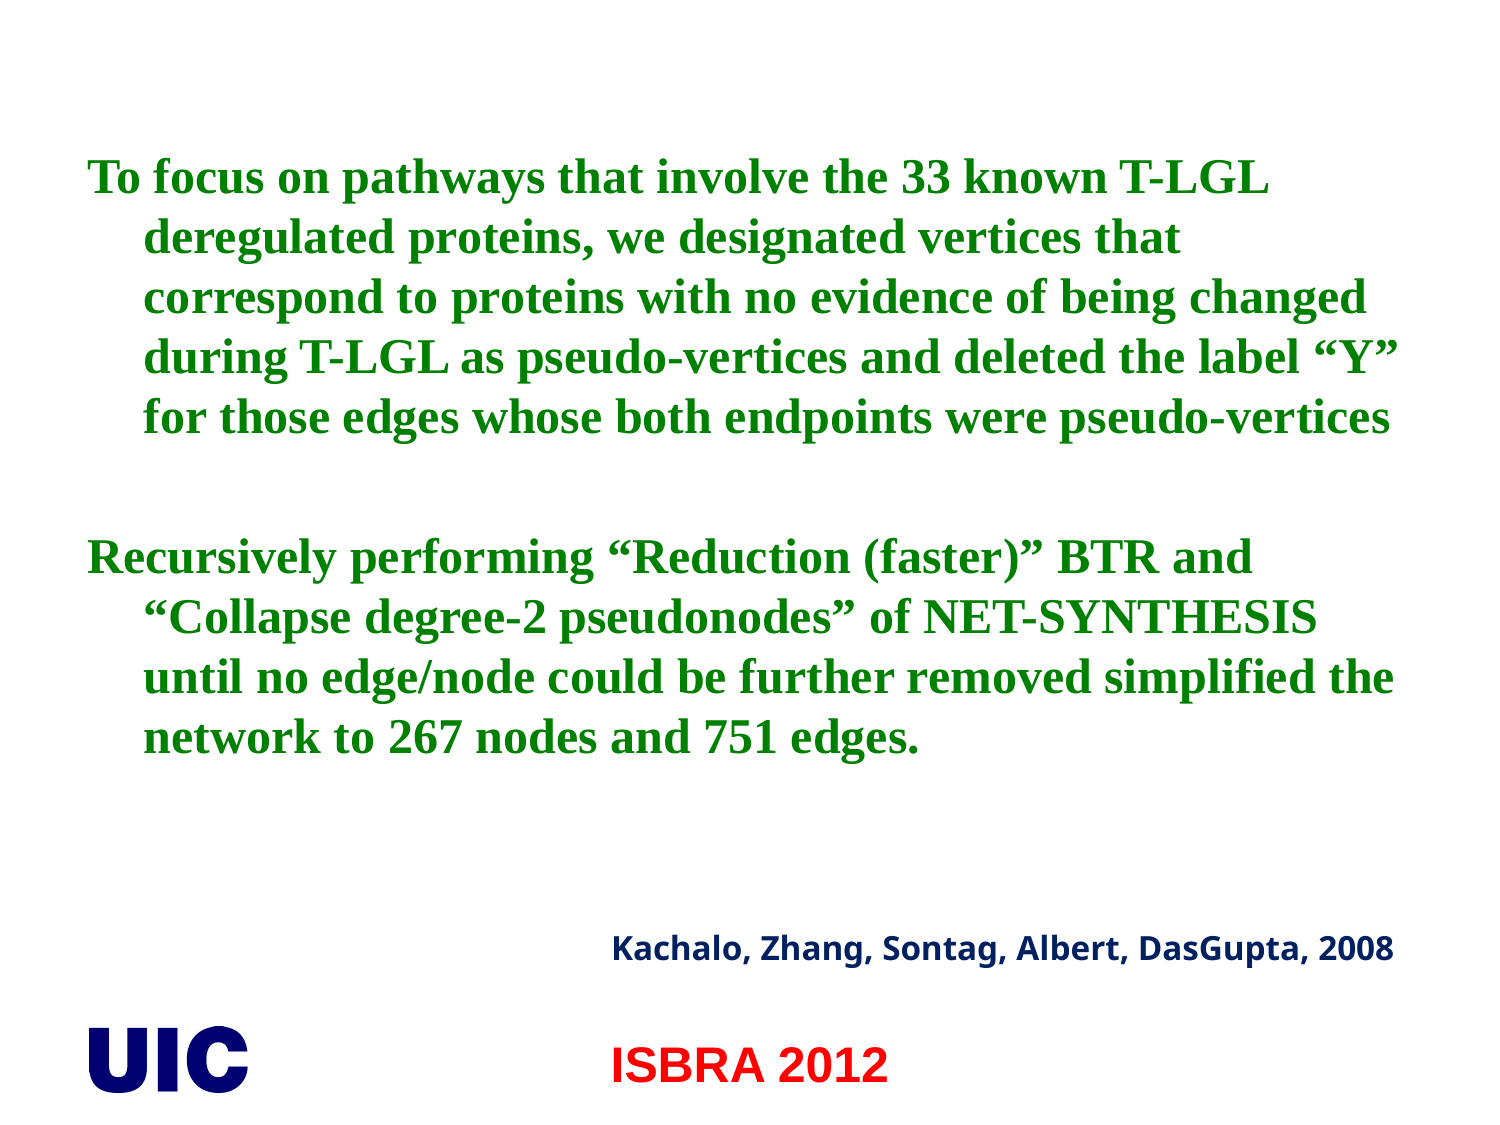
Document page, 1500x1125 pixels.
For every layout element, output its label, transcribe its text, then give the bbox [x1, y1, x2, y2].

text_box Kachalo, Zhang, Sontag, Albert, DasGupta, 2008 [596, 919, 1411, 975]
footer ISBRA 2012 [512, 1024, 988, 1103]
picture [89, 1026, 248, 1093]
list To focus on pathways that involve the 33 known T-LGL deregulated proteins, we designated vertices that correspond to proteins with no evidence of being changed during T-LGL as pseudo-vertices and deleted the label “Y” for those edges whose both endpoints were pseudo-vertices Recursively performing “Reduction (faster)” BTR and “Collapse degree-2 pseudonodes” of NET-SYNTHESIS until no edge/node could be further removed simplified the network to 267 nodes and 751 edges. [72, 65, 1423, 1000]
